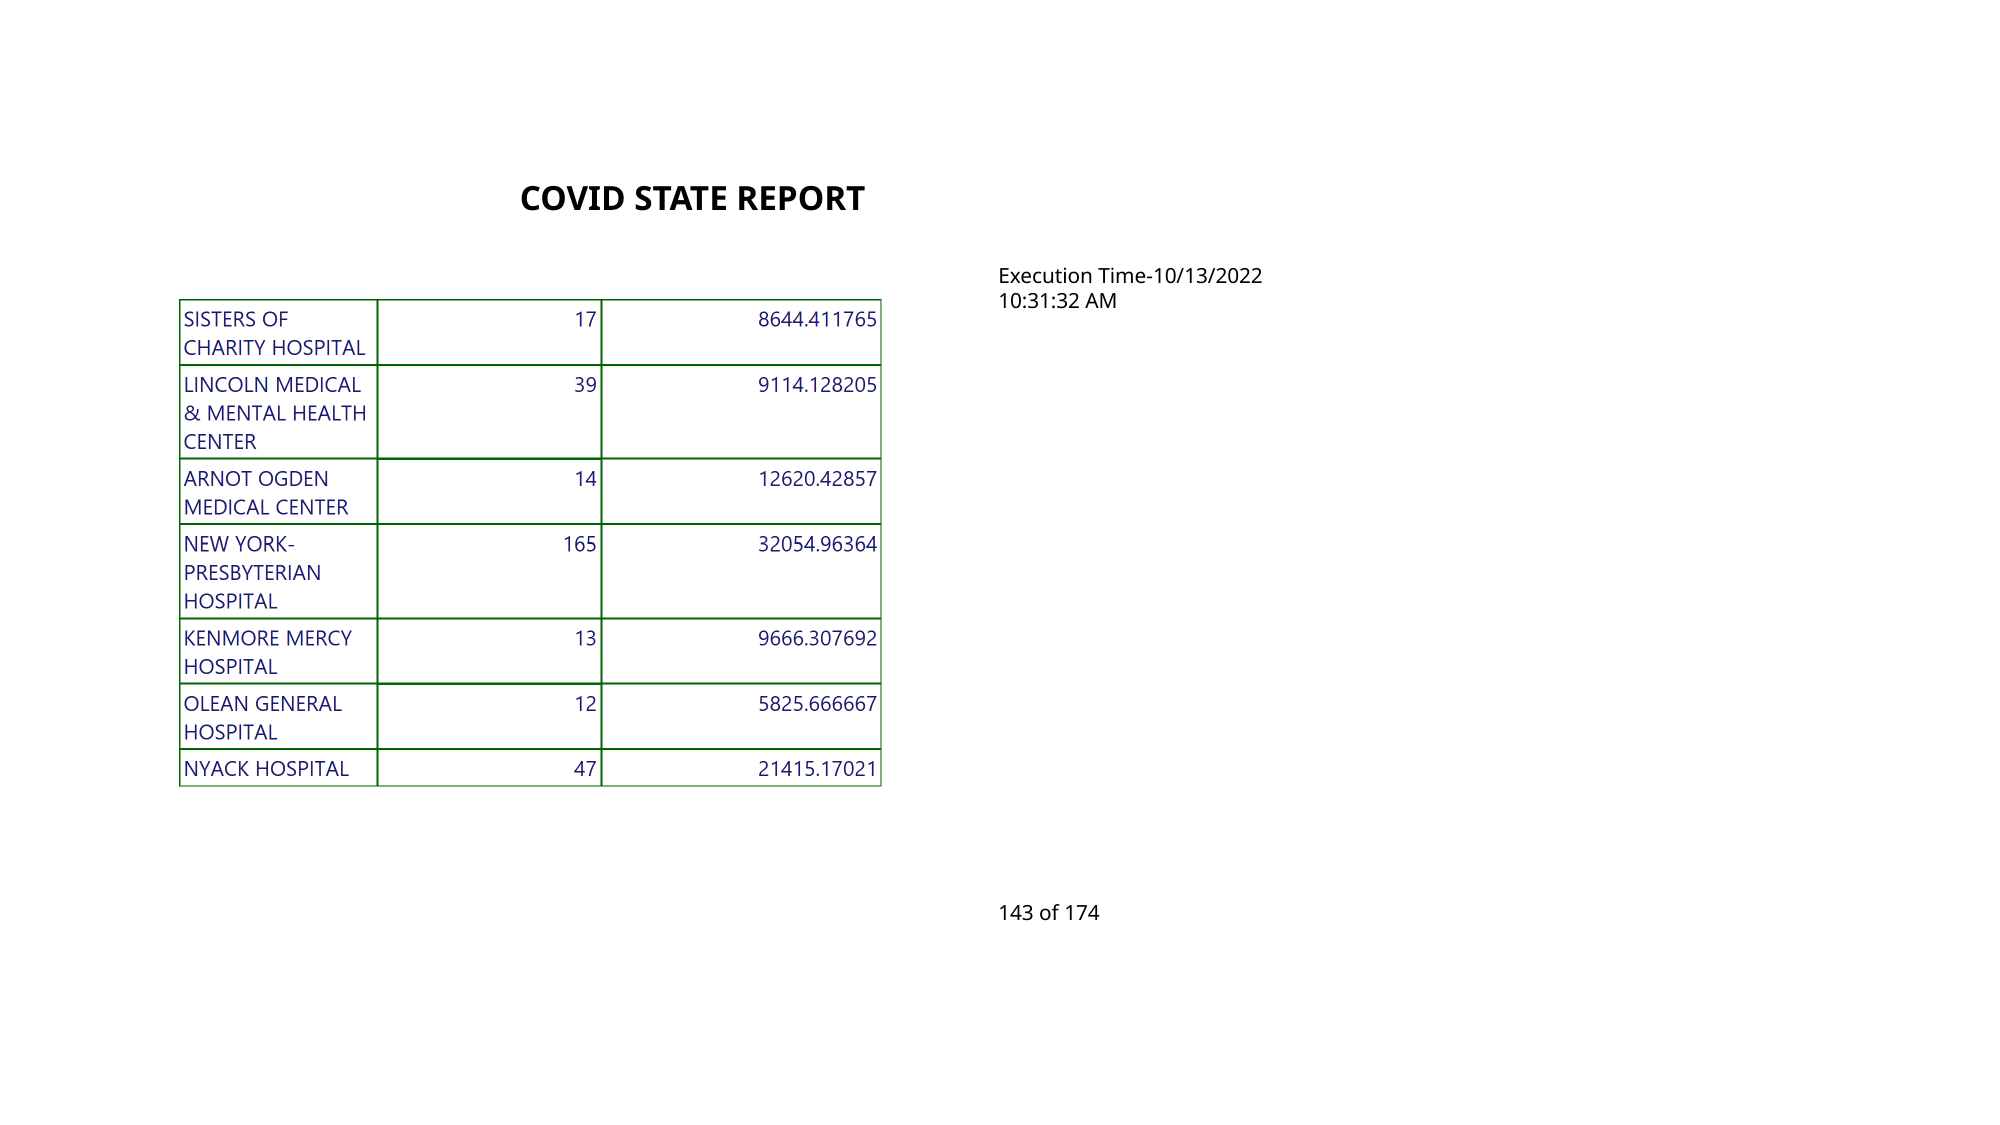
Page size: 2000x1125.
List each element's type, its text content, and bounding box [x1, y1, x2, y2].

text_box 143 of 174 [994, 895, 1420, 975]
picture [179, 299, 882, 787]
text_box COVID STATE REPORT [377, 173, 1009, 241]
text_box Execution Time-10/13/2022 10:31:32 AM [994, 258, 1349, 300]
